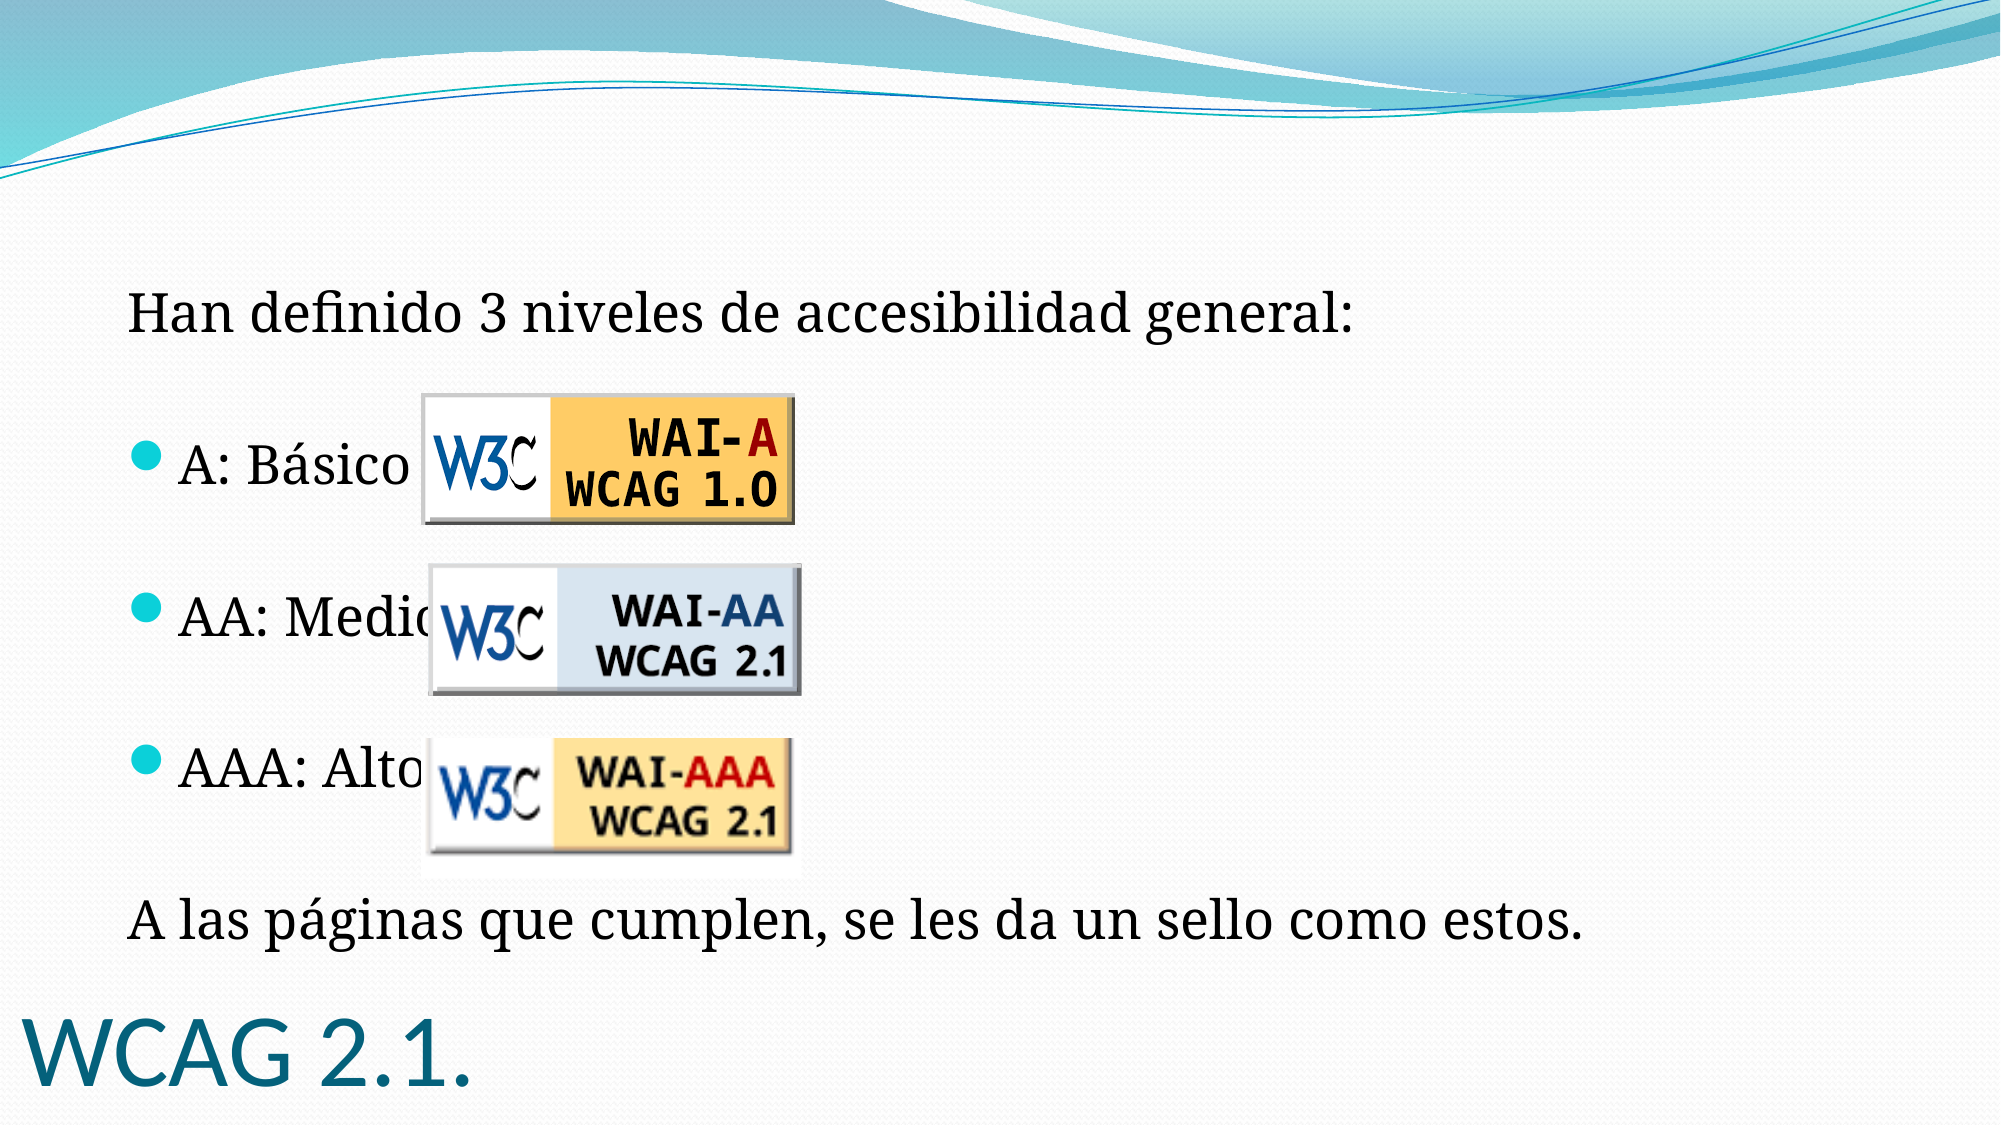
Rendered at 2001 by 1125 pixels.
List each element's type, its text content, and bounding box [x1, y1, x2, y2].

list Han definido 3 niveles de accesibilidad general: A: Básico AA: Medio AAA: Alto A las páginas que cumplen, se les da un sello como estos. [112, 271, 2000, 983]
title WCAG 2.1. [21, 919, 1822, 1107]
text_box [25, 0, 593, 105]
picture [420, 393, 795, 525]
picture [420, 738, 802, 878]
picture [427, 563, 802, 696]
